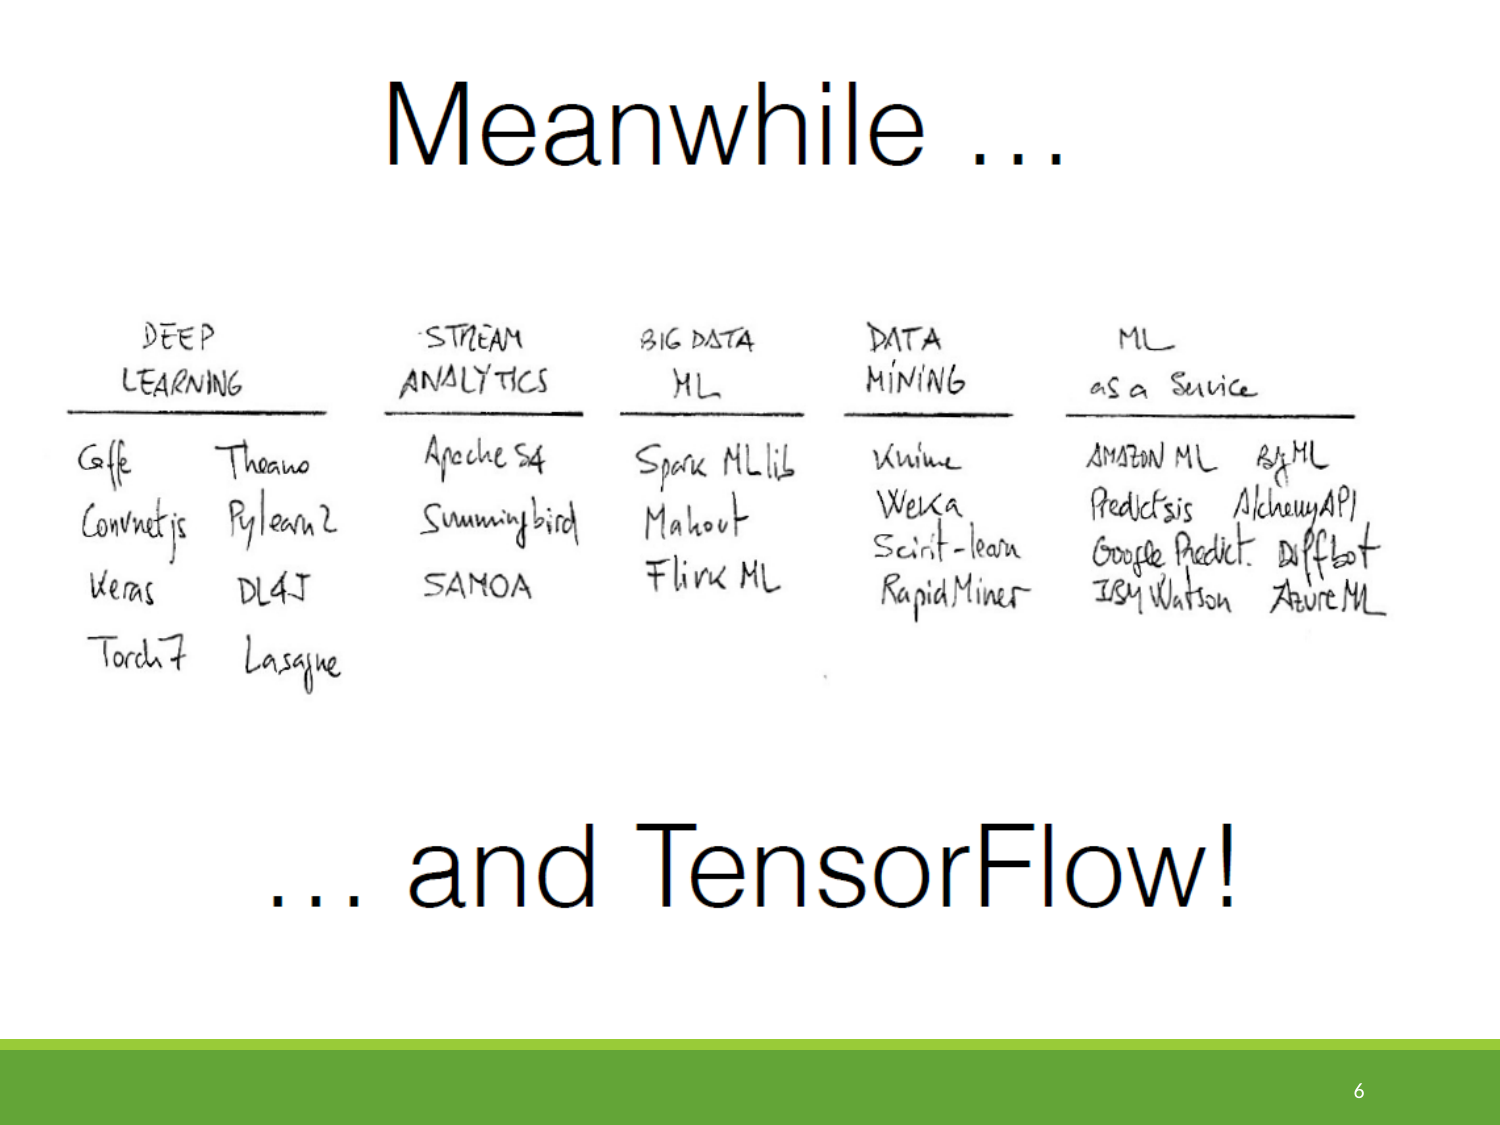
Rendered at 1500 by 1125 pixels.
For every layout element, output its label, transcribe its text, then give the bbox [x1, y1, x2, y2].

picture [25, 44, 1426, 966]
slide_number 6 [1218, 1059, 1380, 1120]
